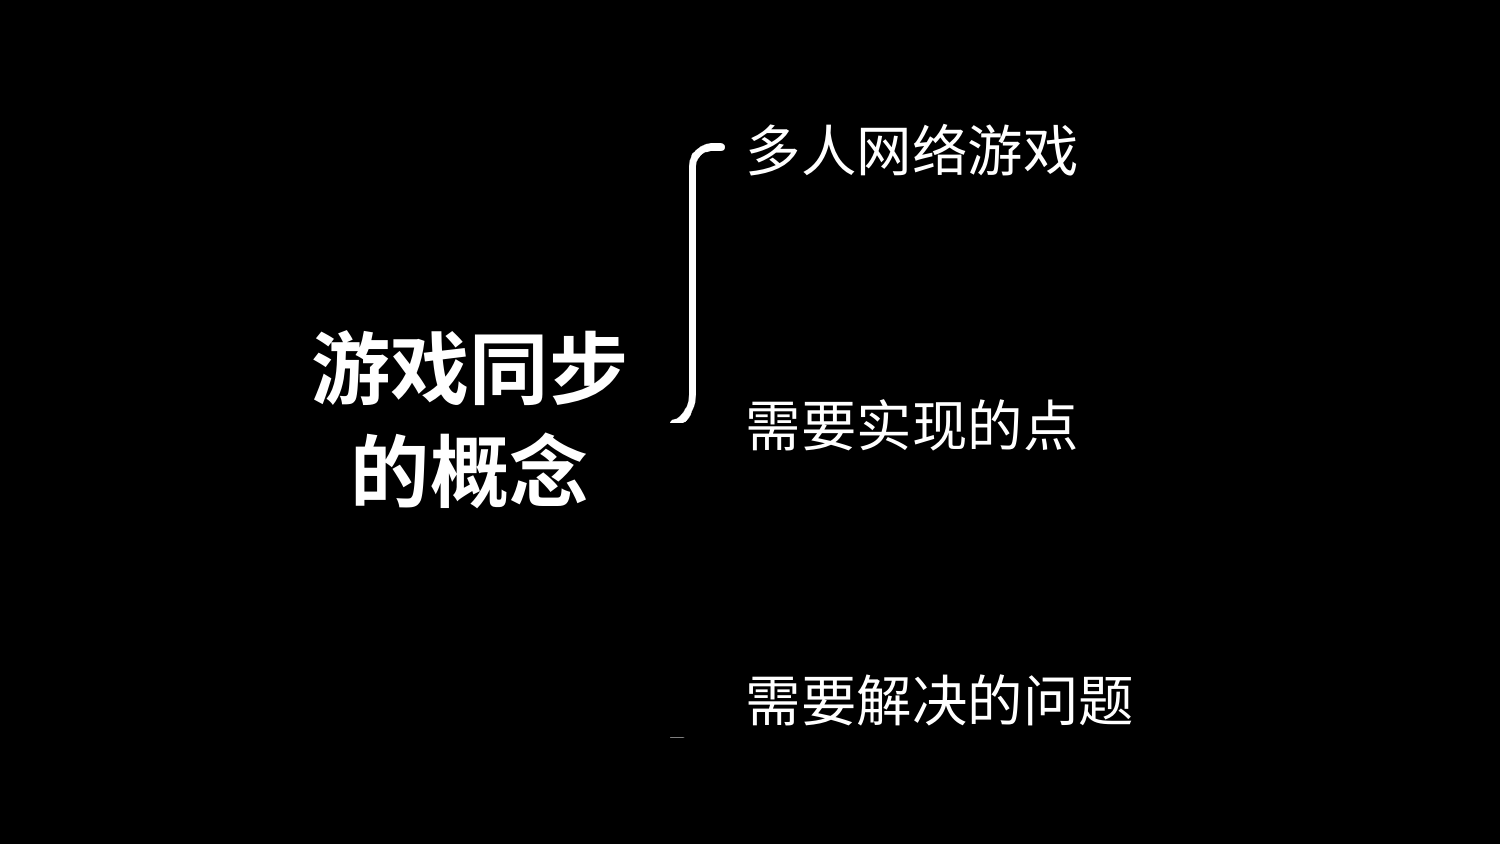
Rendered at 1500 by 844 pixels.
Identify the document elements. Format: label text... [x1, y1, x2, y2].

text_box 需要实现的点 [746, 380, 1106, 465]
picture [656, 105, 746, 738]
text_box 多人网络游戏 [746, 105, 1106, 190]
text_box 游戏同步的概念 [297, 312, 643, 532]
text_box 需要解决的问题 [745, 655, 1166, 740]
